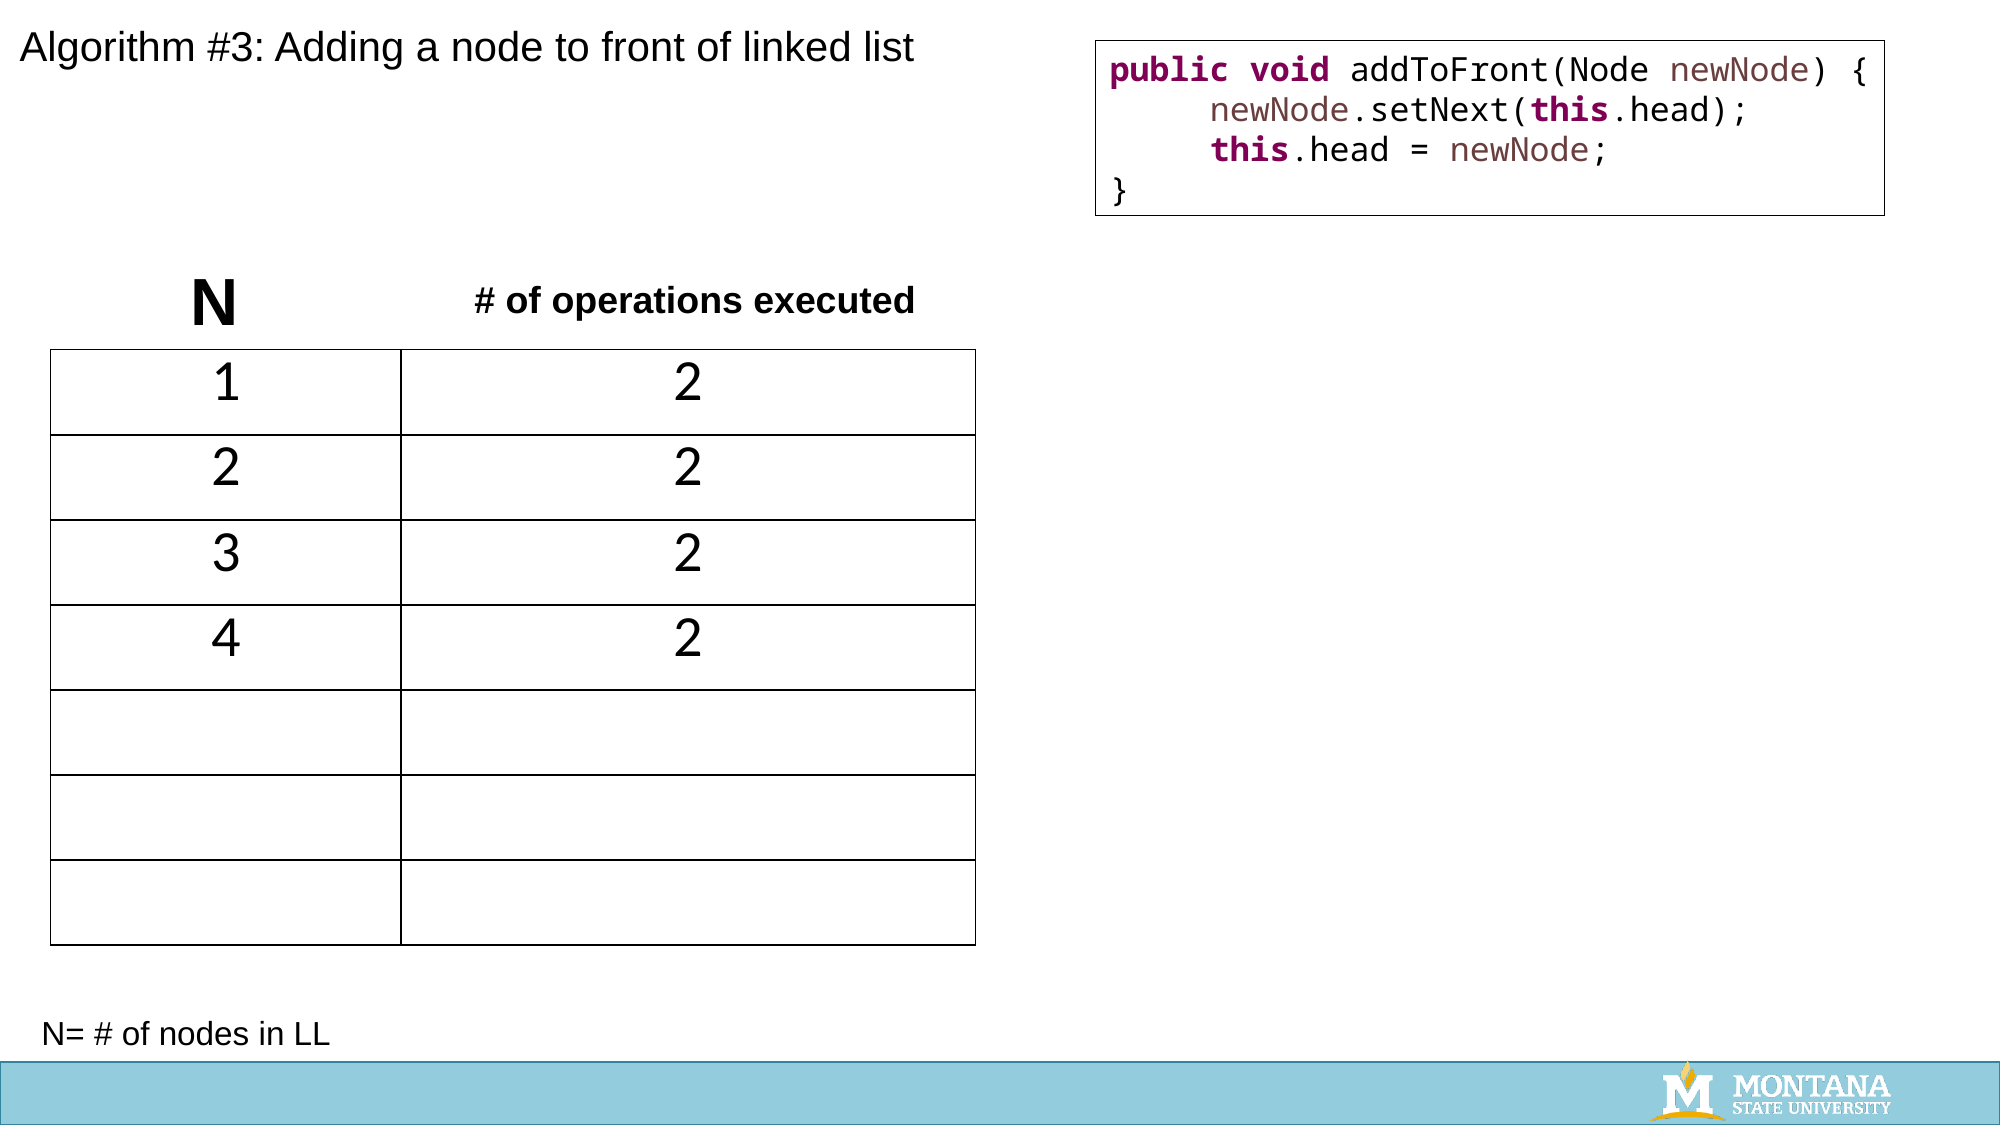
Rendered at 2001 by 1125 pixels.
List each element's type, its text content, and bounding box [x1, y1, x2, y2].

table_cell [402, 776, 975, 859]
text_box Algorithm #3: Adding a node to front of linked list [4, 12, 930, 78]
text_box # of operations executed [459, 269, 931, 329]
table_cell 3 [51, 521, 400, 604]
table_cell [51, 691, 400, 774]
table_cell 4 [51, 606, 400, 689]
table_cell 2 [51, 436, 400, 519]
table_cell [51, 861, 400, 944]
table_cell [402, 861, 975, 944]
table_cell 2 [402, 436, 975, 519]
table_cell [402, 691, 975, 774]
text_box public void addToFront(Node newNode) { newNode.setNext(this.head); this.head = newNode; } [1095, 40, 1885, 216]
text_box N [175, 251, 254, 347]
table_cell 2 [402, 521, 975, 604]
table_cell 2 [402, 606, 975, 689]
table_header 1 [51, 350, 400, 434]
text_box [1892, 1060, 2000, 1125]
table_cell [51, 776, 400, 859]
table_header 2 [402, 350, 975, 434]
text_box N= # of nodes in LL [26, 1004, 347, 1060]
picture [1649, 1060, 1892, 1122]
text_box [0, 1060, 1647, 1125]
